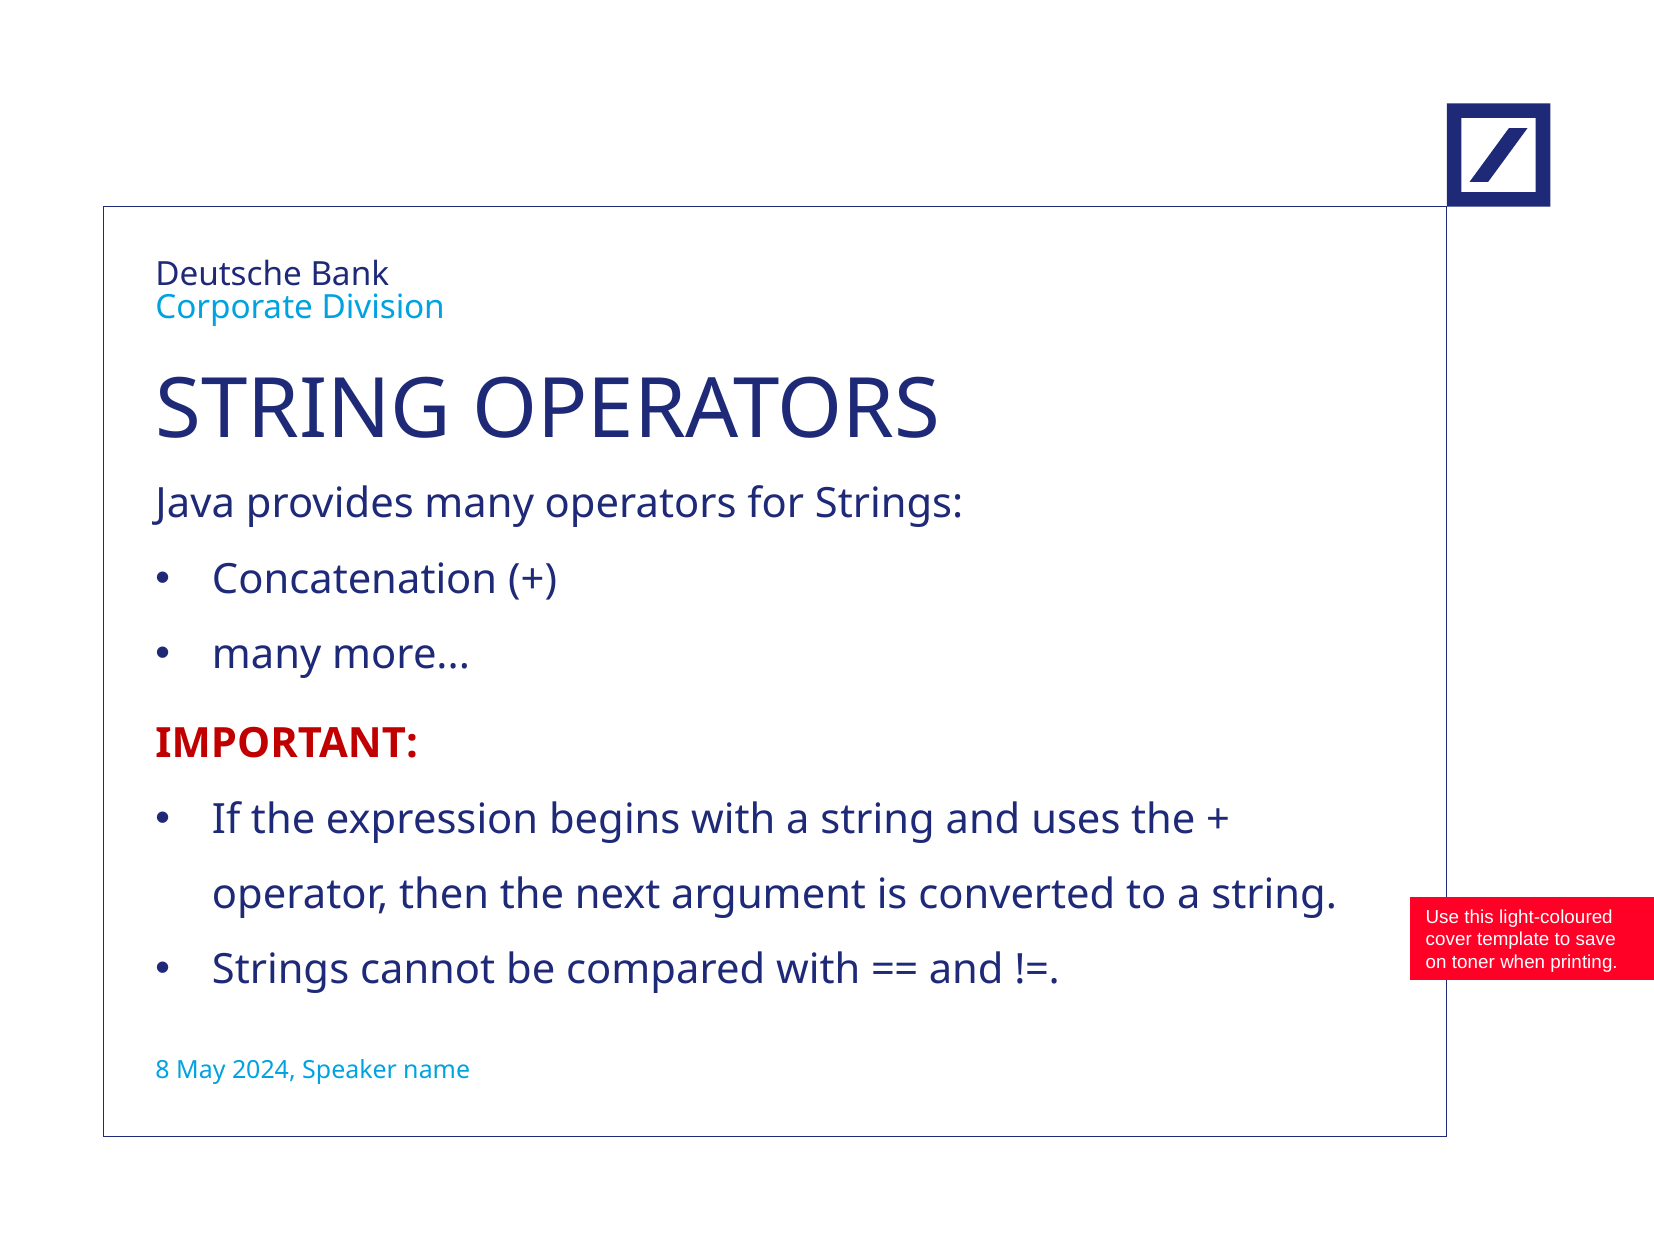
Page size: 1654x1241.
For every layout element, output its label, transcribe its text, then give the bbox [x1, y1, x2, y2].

list Java provides many operators for Strings: Concatenation (+) many more... IMPORTANT: If the expression begins with a string and uses the + operator, then the next argument is converted to a string. Strings cannot be compared with == and !=. [155, 481, 1396, 845]
text_box Use this light-coloured cover template to save on toner when printing. [1410, 897, 1654, 980]
list 8 May 2024, Speaker name [155, 1003, 1396, 1084]
list STRING OPERATORS [155, 175, 1396, 456]
